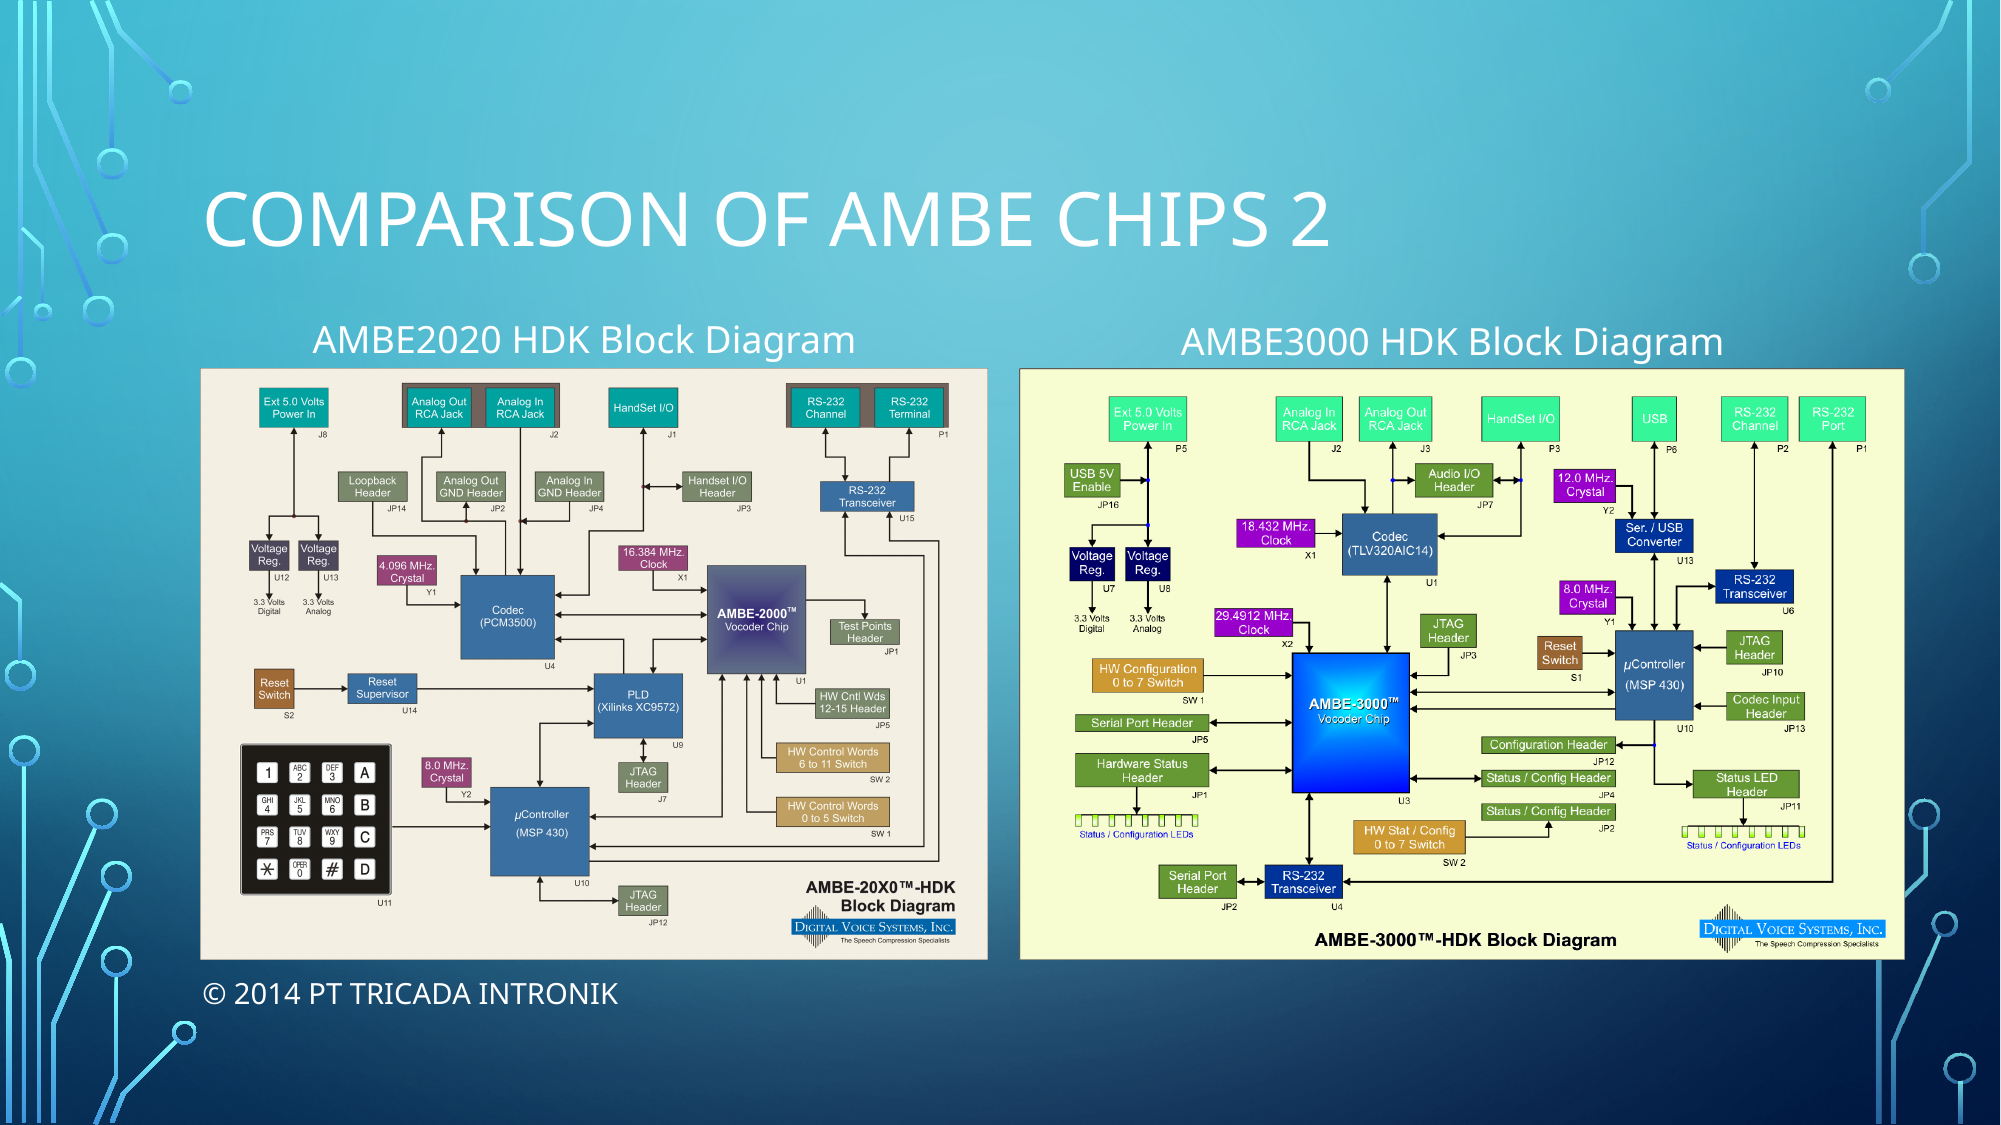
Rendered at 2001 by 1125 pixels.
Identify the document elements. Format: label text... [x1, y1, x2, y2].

text_box AMBE2020 HDK Block Diagram [184, 308, 985, 369]
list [1019, 368, 1905, 960]
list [199, 368, 988, 960]
footer © 2014 PT Tricada Intronik [187, 965, 1211, 1025]
text_box AMBE3000 HDK Block Diagram [1052, 310, 1853, 368]
title Comparison of AMBE Chips 2 [187, 101, 1813, 344]
